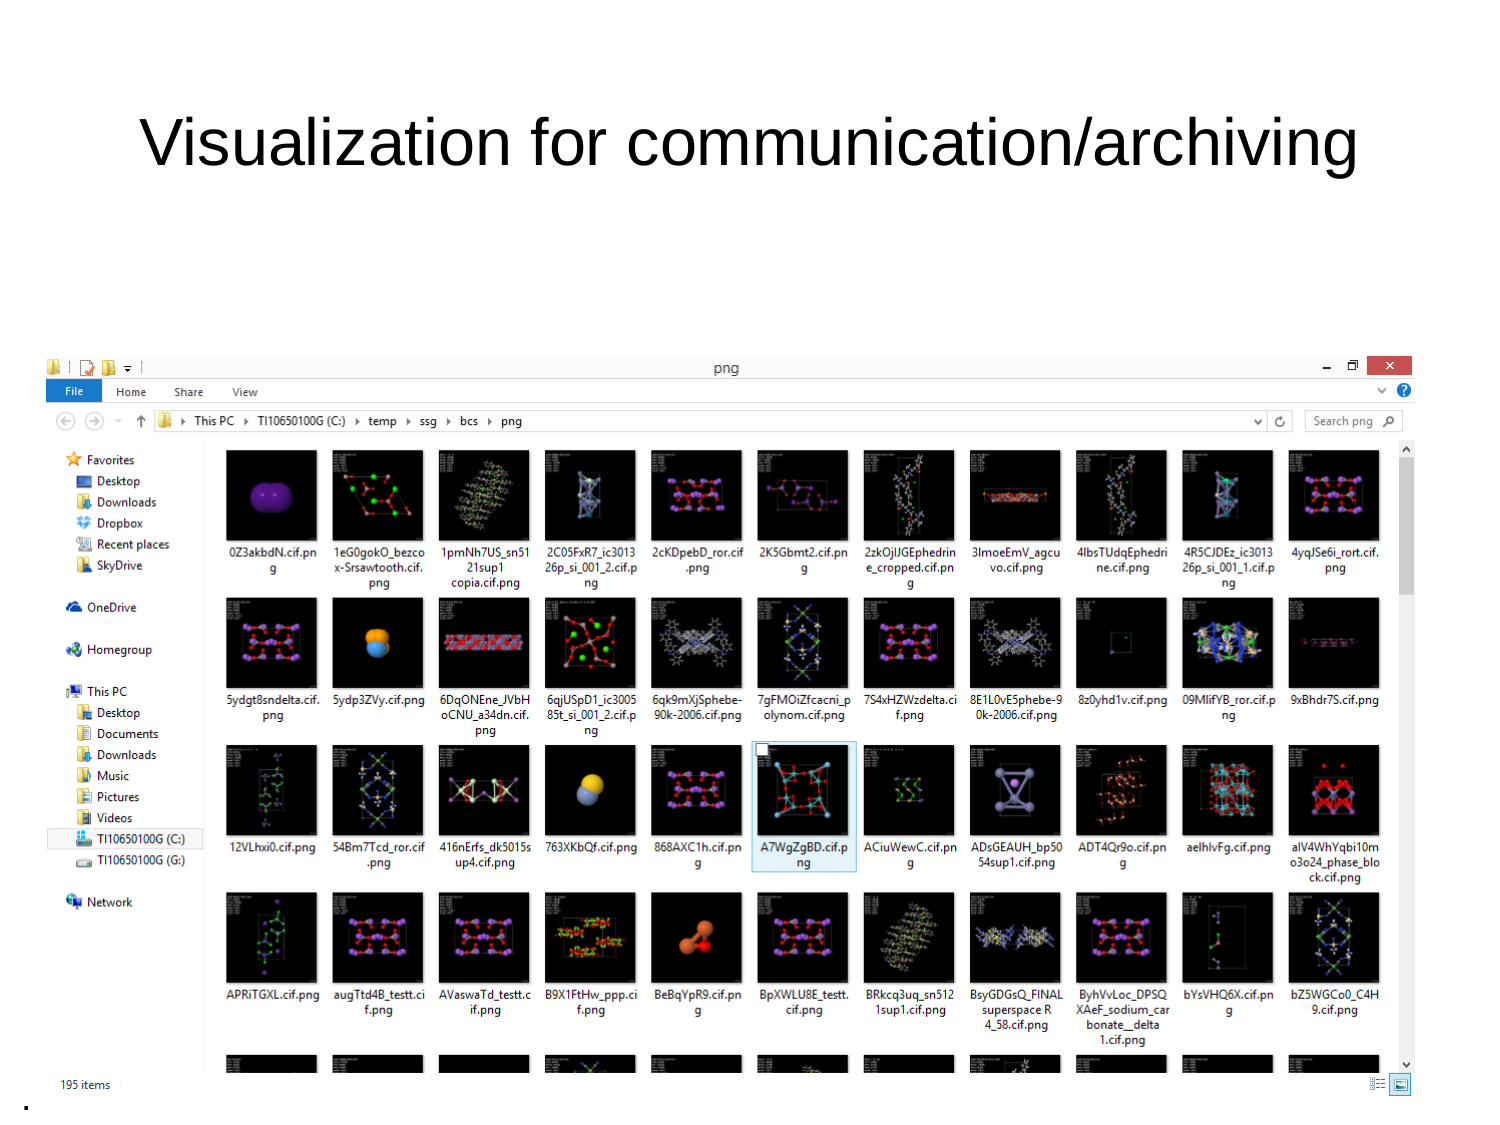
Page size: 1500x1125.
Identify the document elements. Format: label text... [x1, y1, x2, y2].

title Visualization for communication/archiving [75, 45, 1425, 233]
picture [46, 356, 1415, 1096]
text_box . [6, 1065, 47, 1125]
